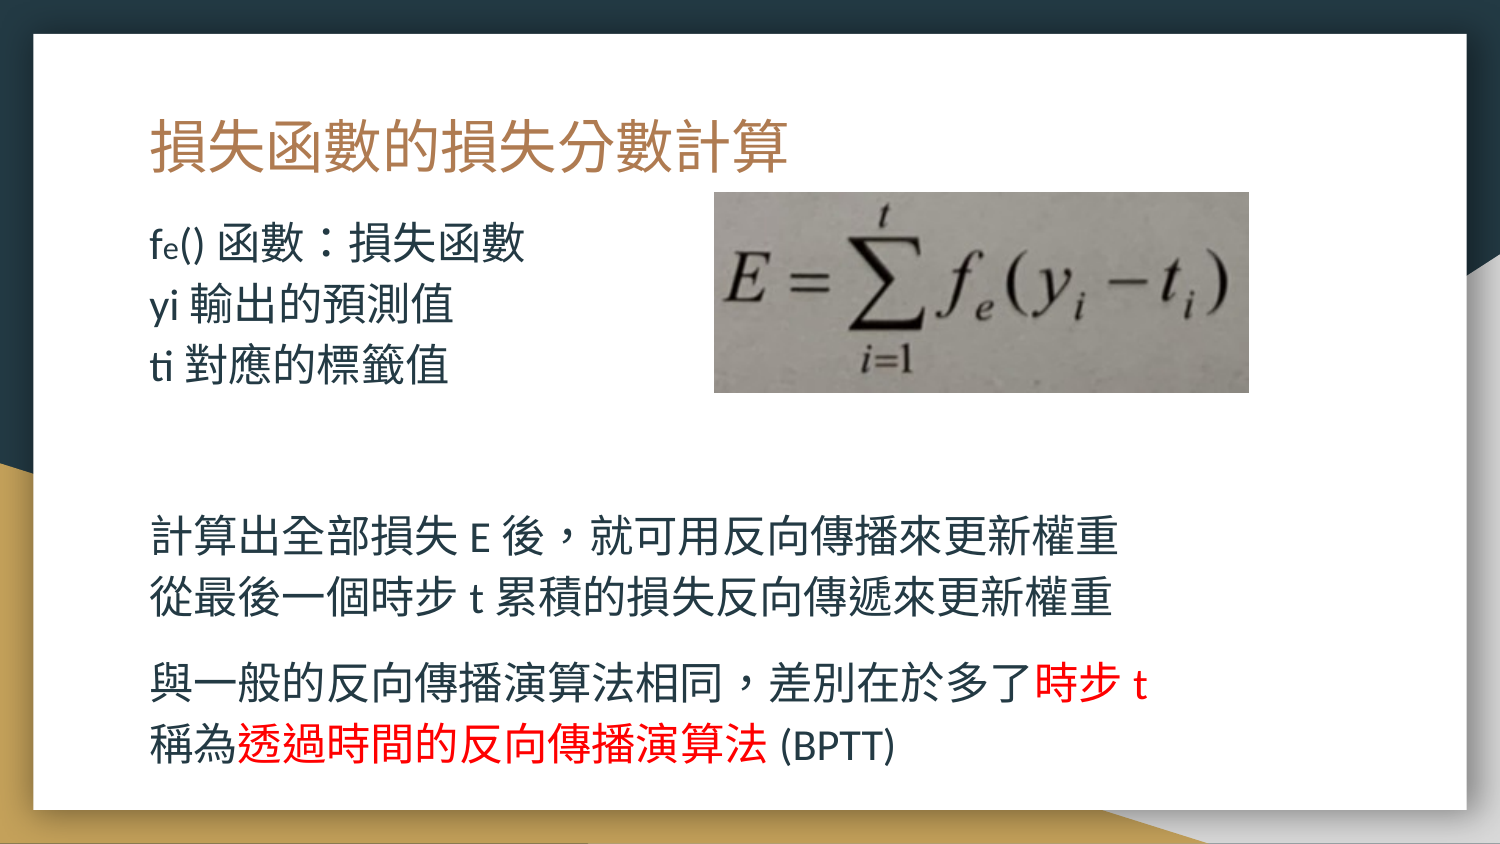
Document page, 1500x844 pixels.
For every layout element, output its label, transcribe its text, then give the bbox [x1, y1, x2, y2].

list fe()函數：損失函數 yi輸出的預測值 ti對應的標籤值 計算出全部損失E後，就可用反向傳播來更新權重 從最後一個時步t累積的損失反向傳遞來更新權重 與一般的反向傳播演算法相同，差別在於多了時步t 稱為透過時間的反向傳播演算法(BPTT) [134, 192, 1366, 786]
title 損失函數的損失分數計算 [134, 94, 1366, 183]
picture [713, 191, 1249, 393]
